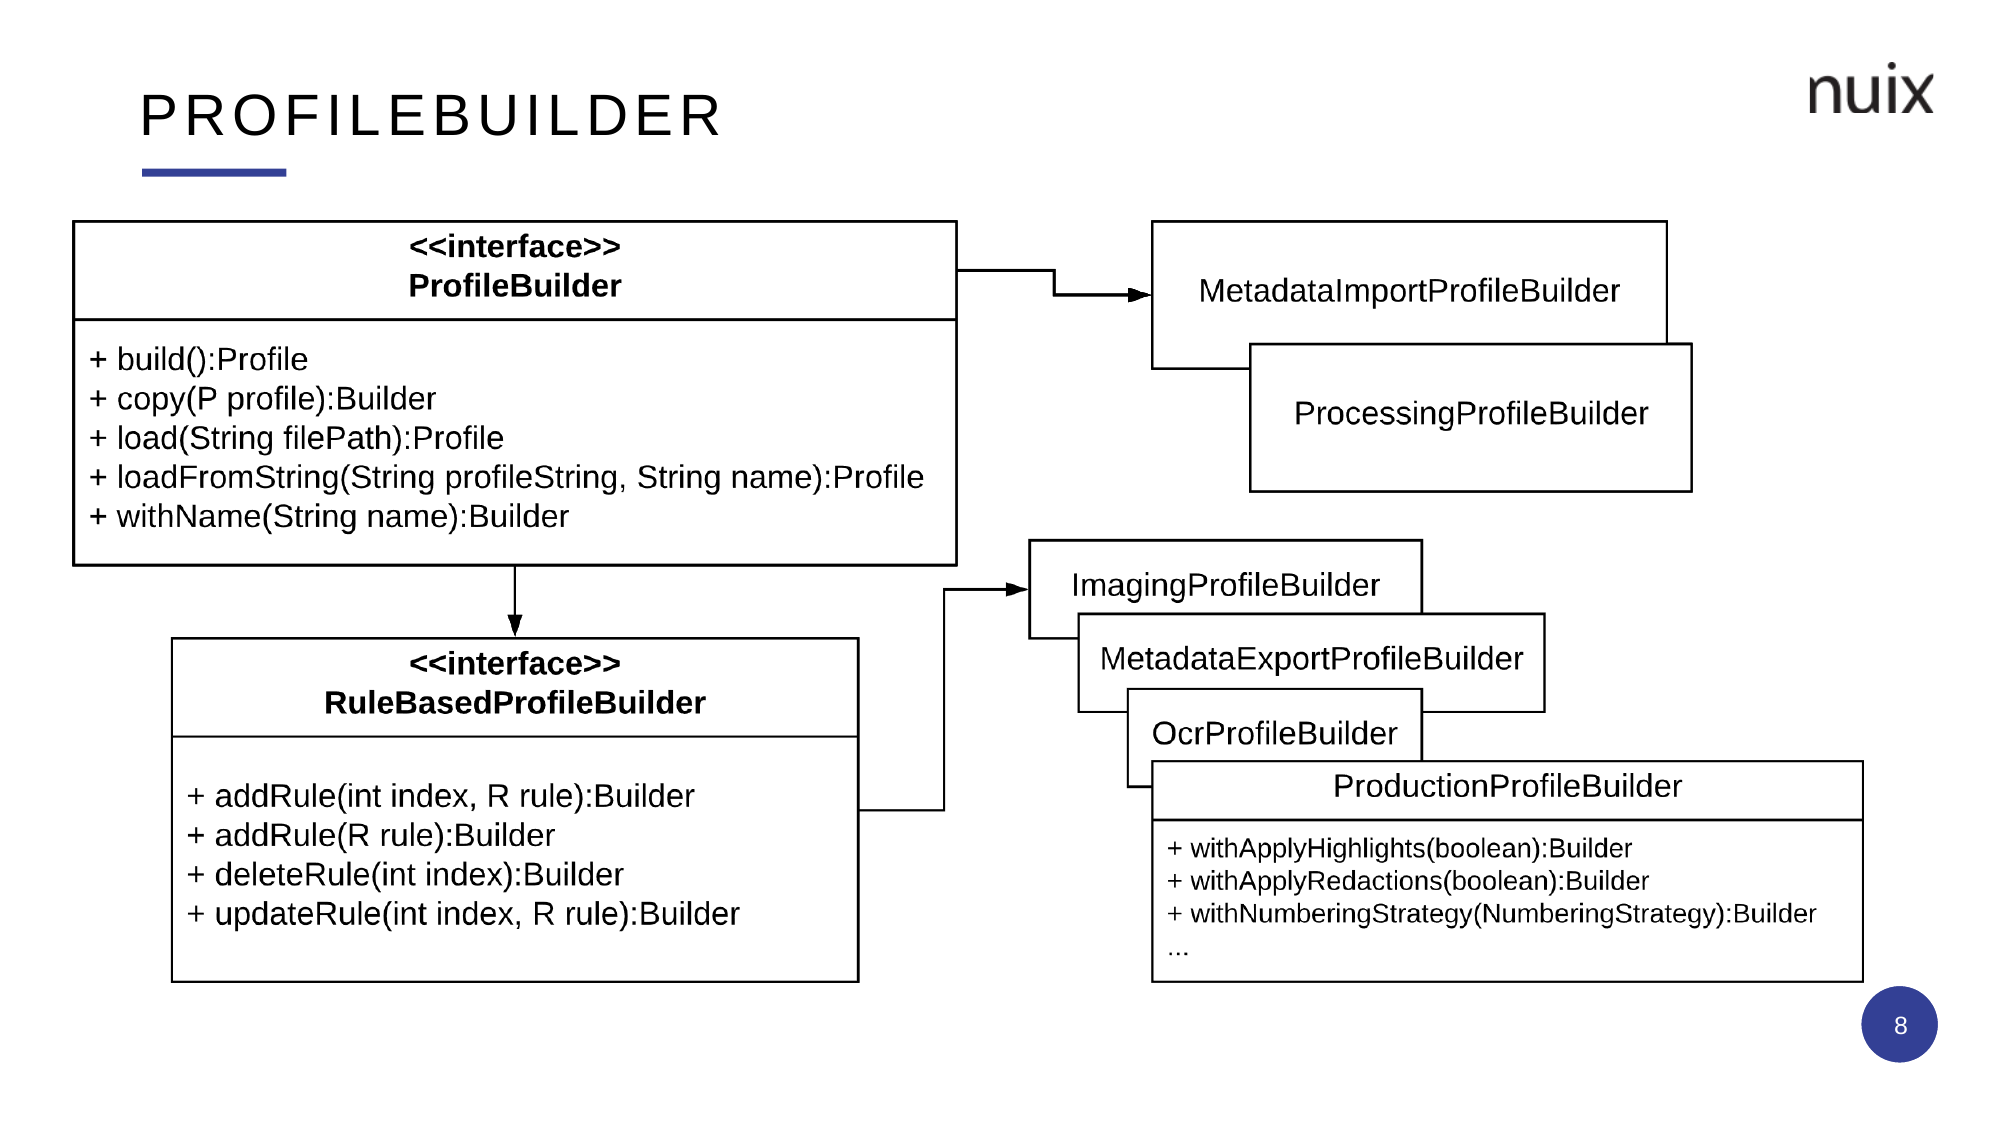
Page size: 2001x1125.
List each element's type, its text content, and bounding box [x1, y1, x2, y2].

title PROFILEBUILDER [125, 69, 1773, 172]
picture [0, 172, 2000, 1055]
